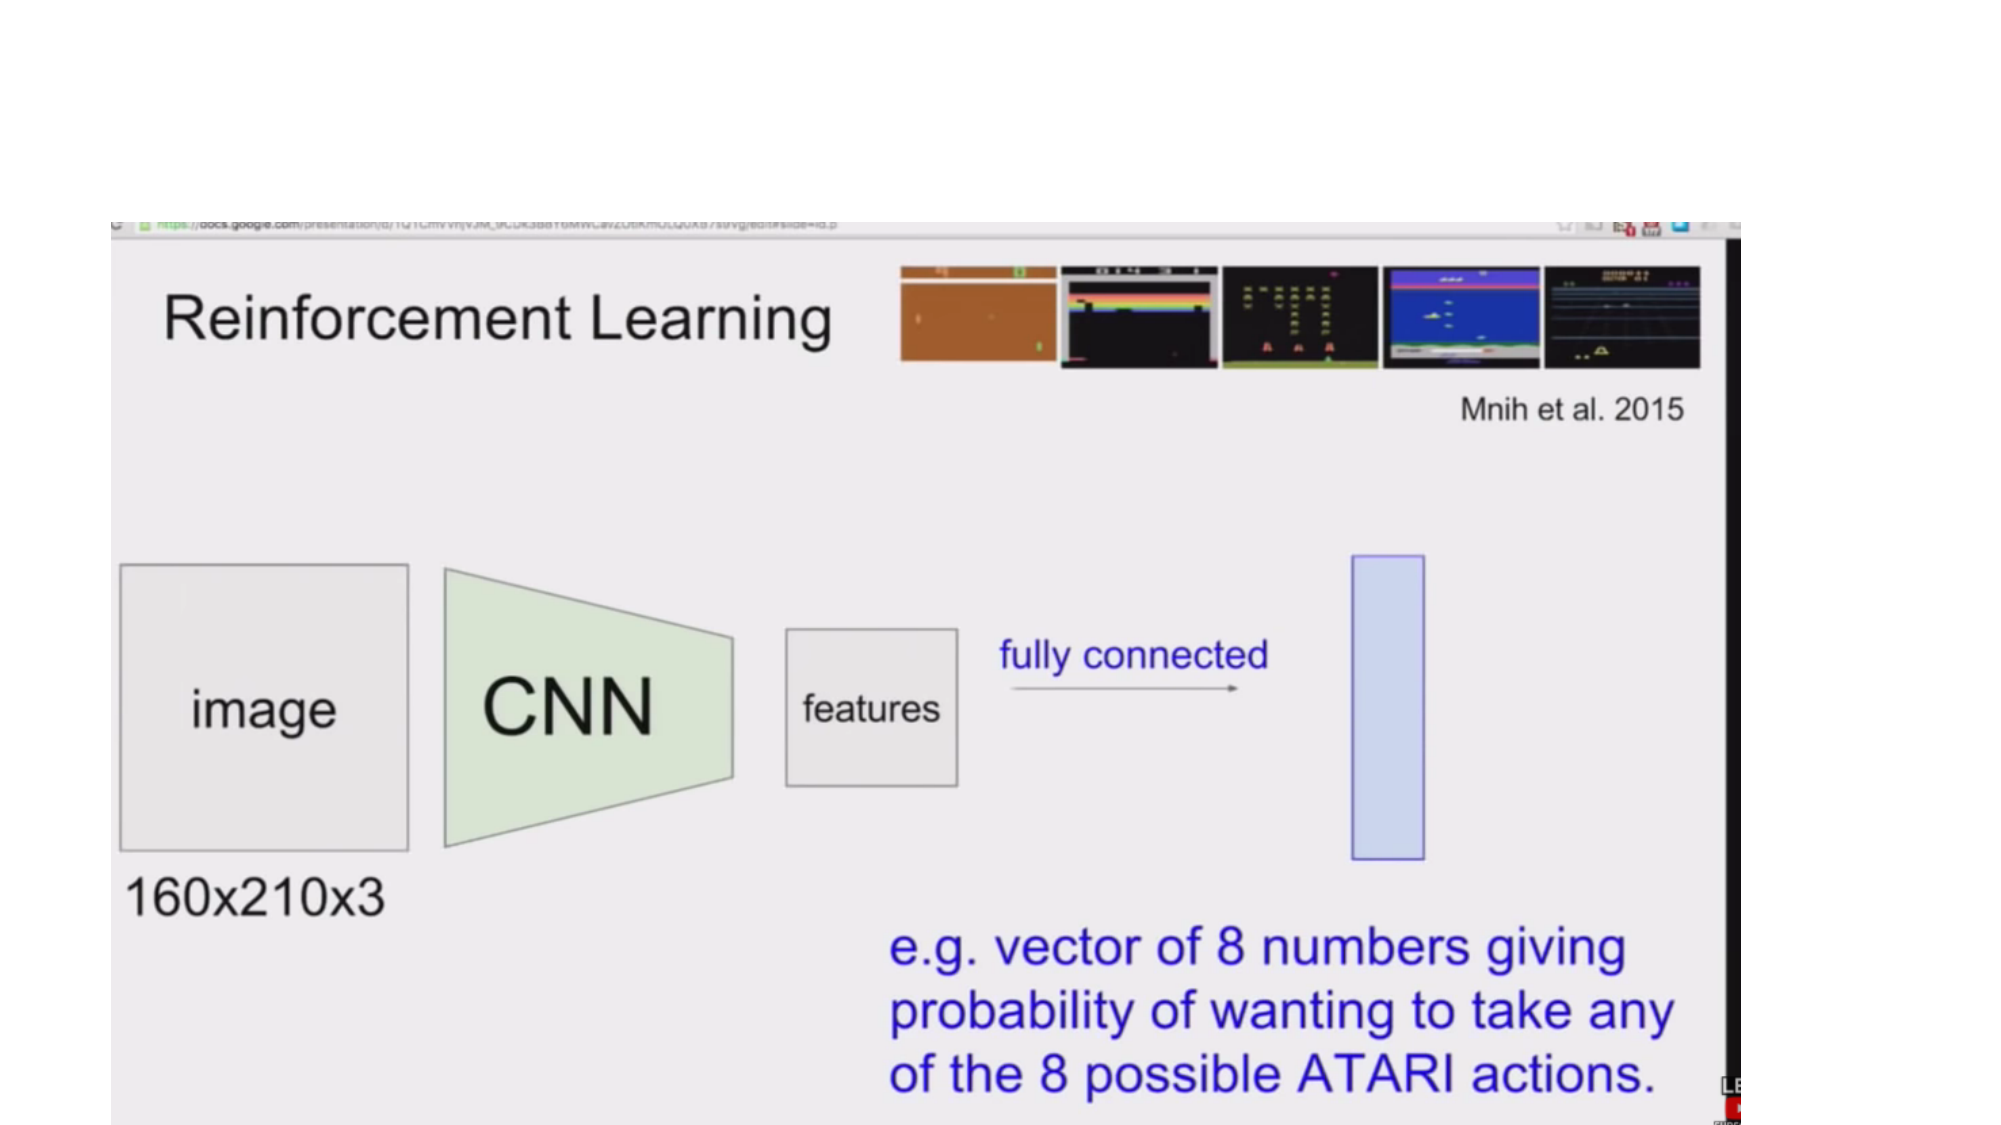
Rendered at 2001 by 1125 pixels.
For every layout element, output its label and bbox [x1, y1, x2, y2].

picture [111, 222, 1741, 1125]
